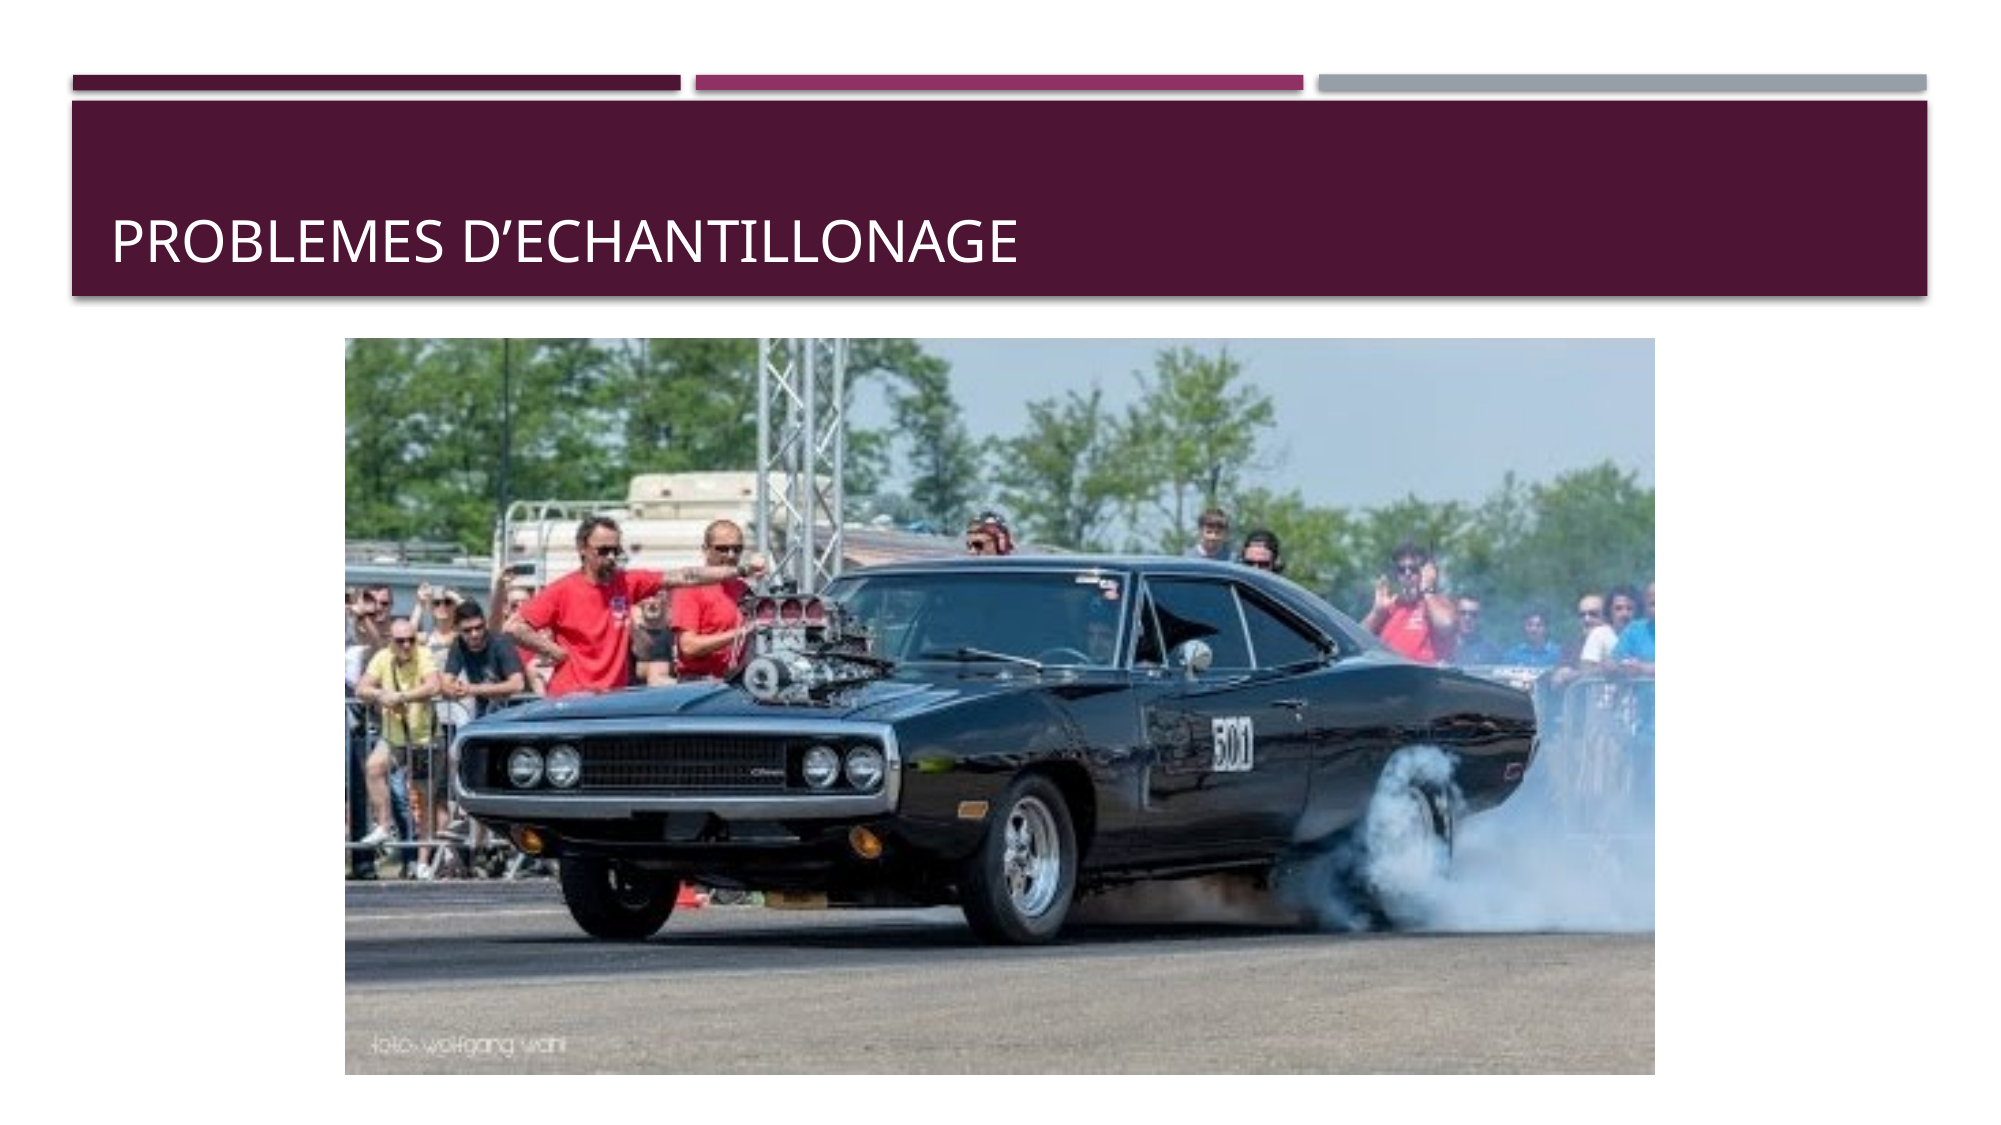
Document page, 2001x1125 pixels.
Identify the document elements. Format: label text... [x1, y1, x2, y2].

title Problemes d’echantillonage [95, 115, 1905, 282]
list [343, 337, 1657, 1076]
